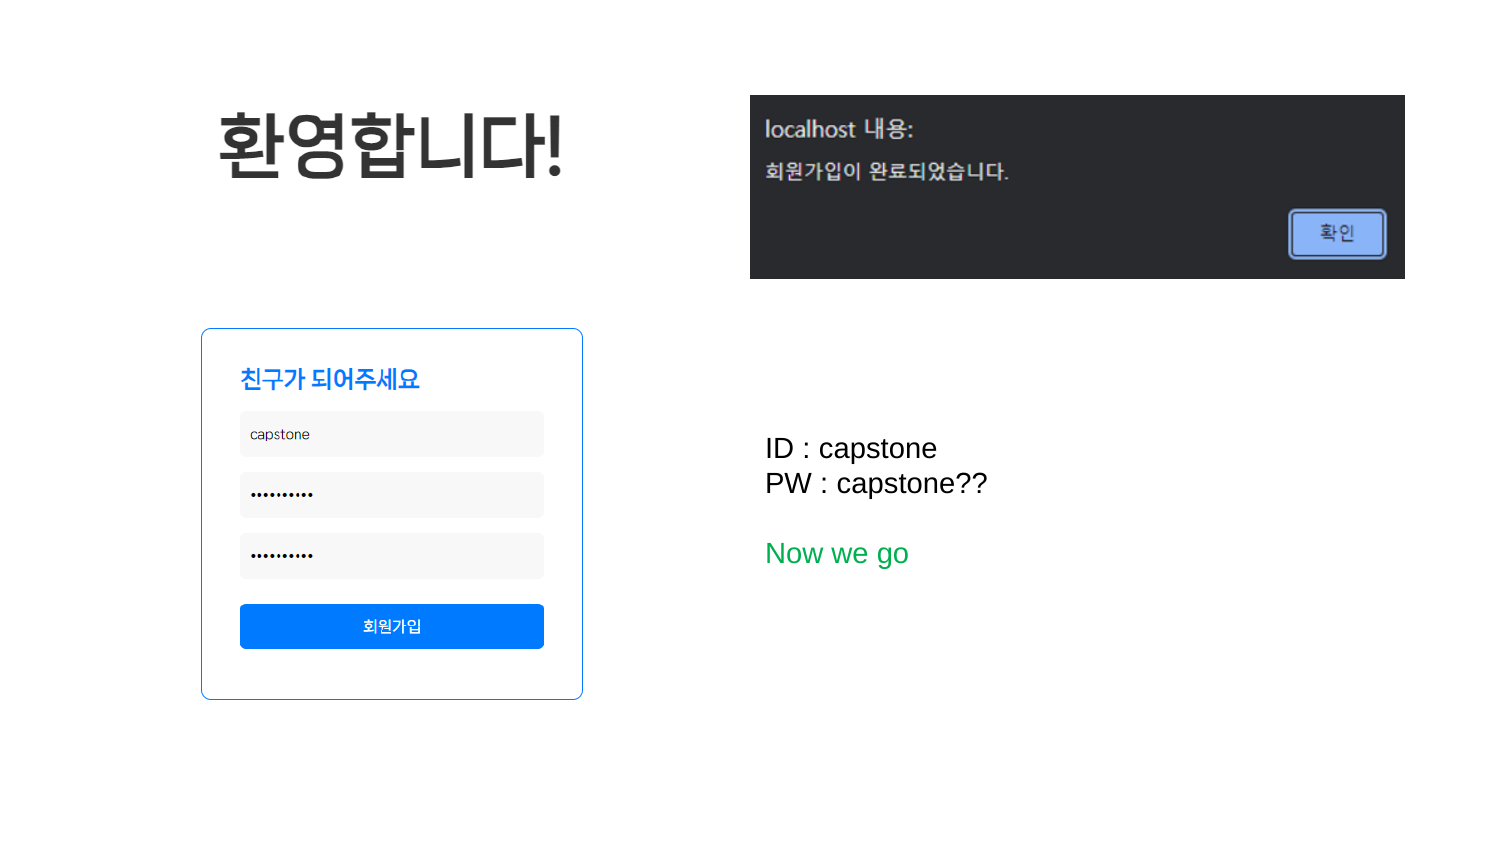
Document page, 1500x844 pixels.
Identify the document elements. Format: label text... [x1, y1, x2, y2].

picture [155, 95, 629, 749]
picture [749, 95, 1405, 279]
text_box ID : capstone PW : capstone?? Now we go [750, 421, 1008, 577]
